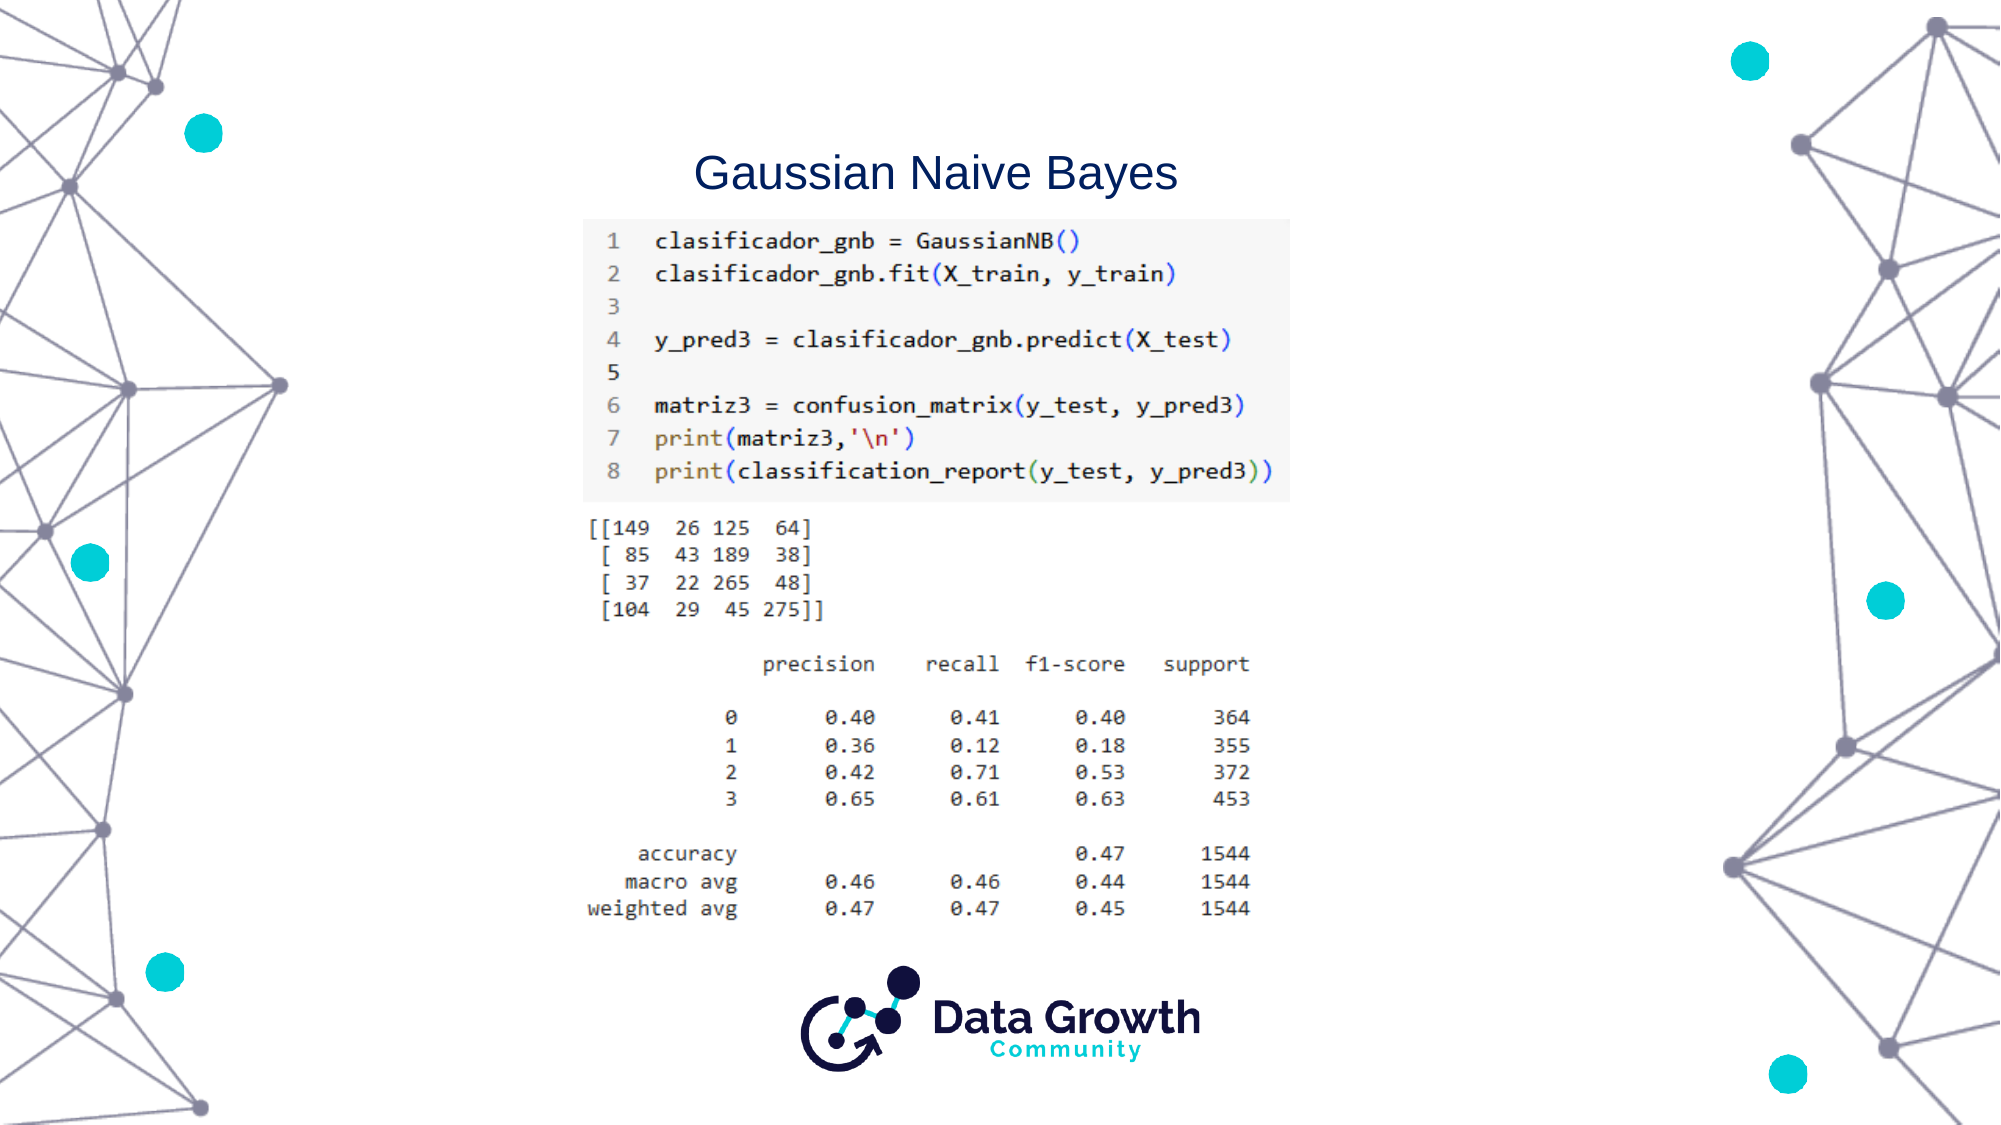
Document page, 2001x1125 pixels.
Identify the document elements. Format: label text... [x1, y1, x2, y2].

picture [583, 219, 1290, 939]
picture [800, 965, 1200, 1072]
picture [0, 0, 290, 1125]
text_box Gaussian Naive Bayes [348, 127, 1525, 215]
picture [1723, 17, 2000, 1125]
